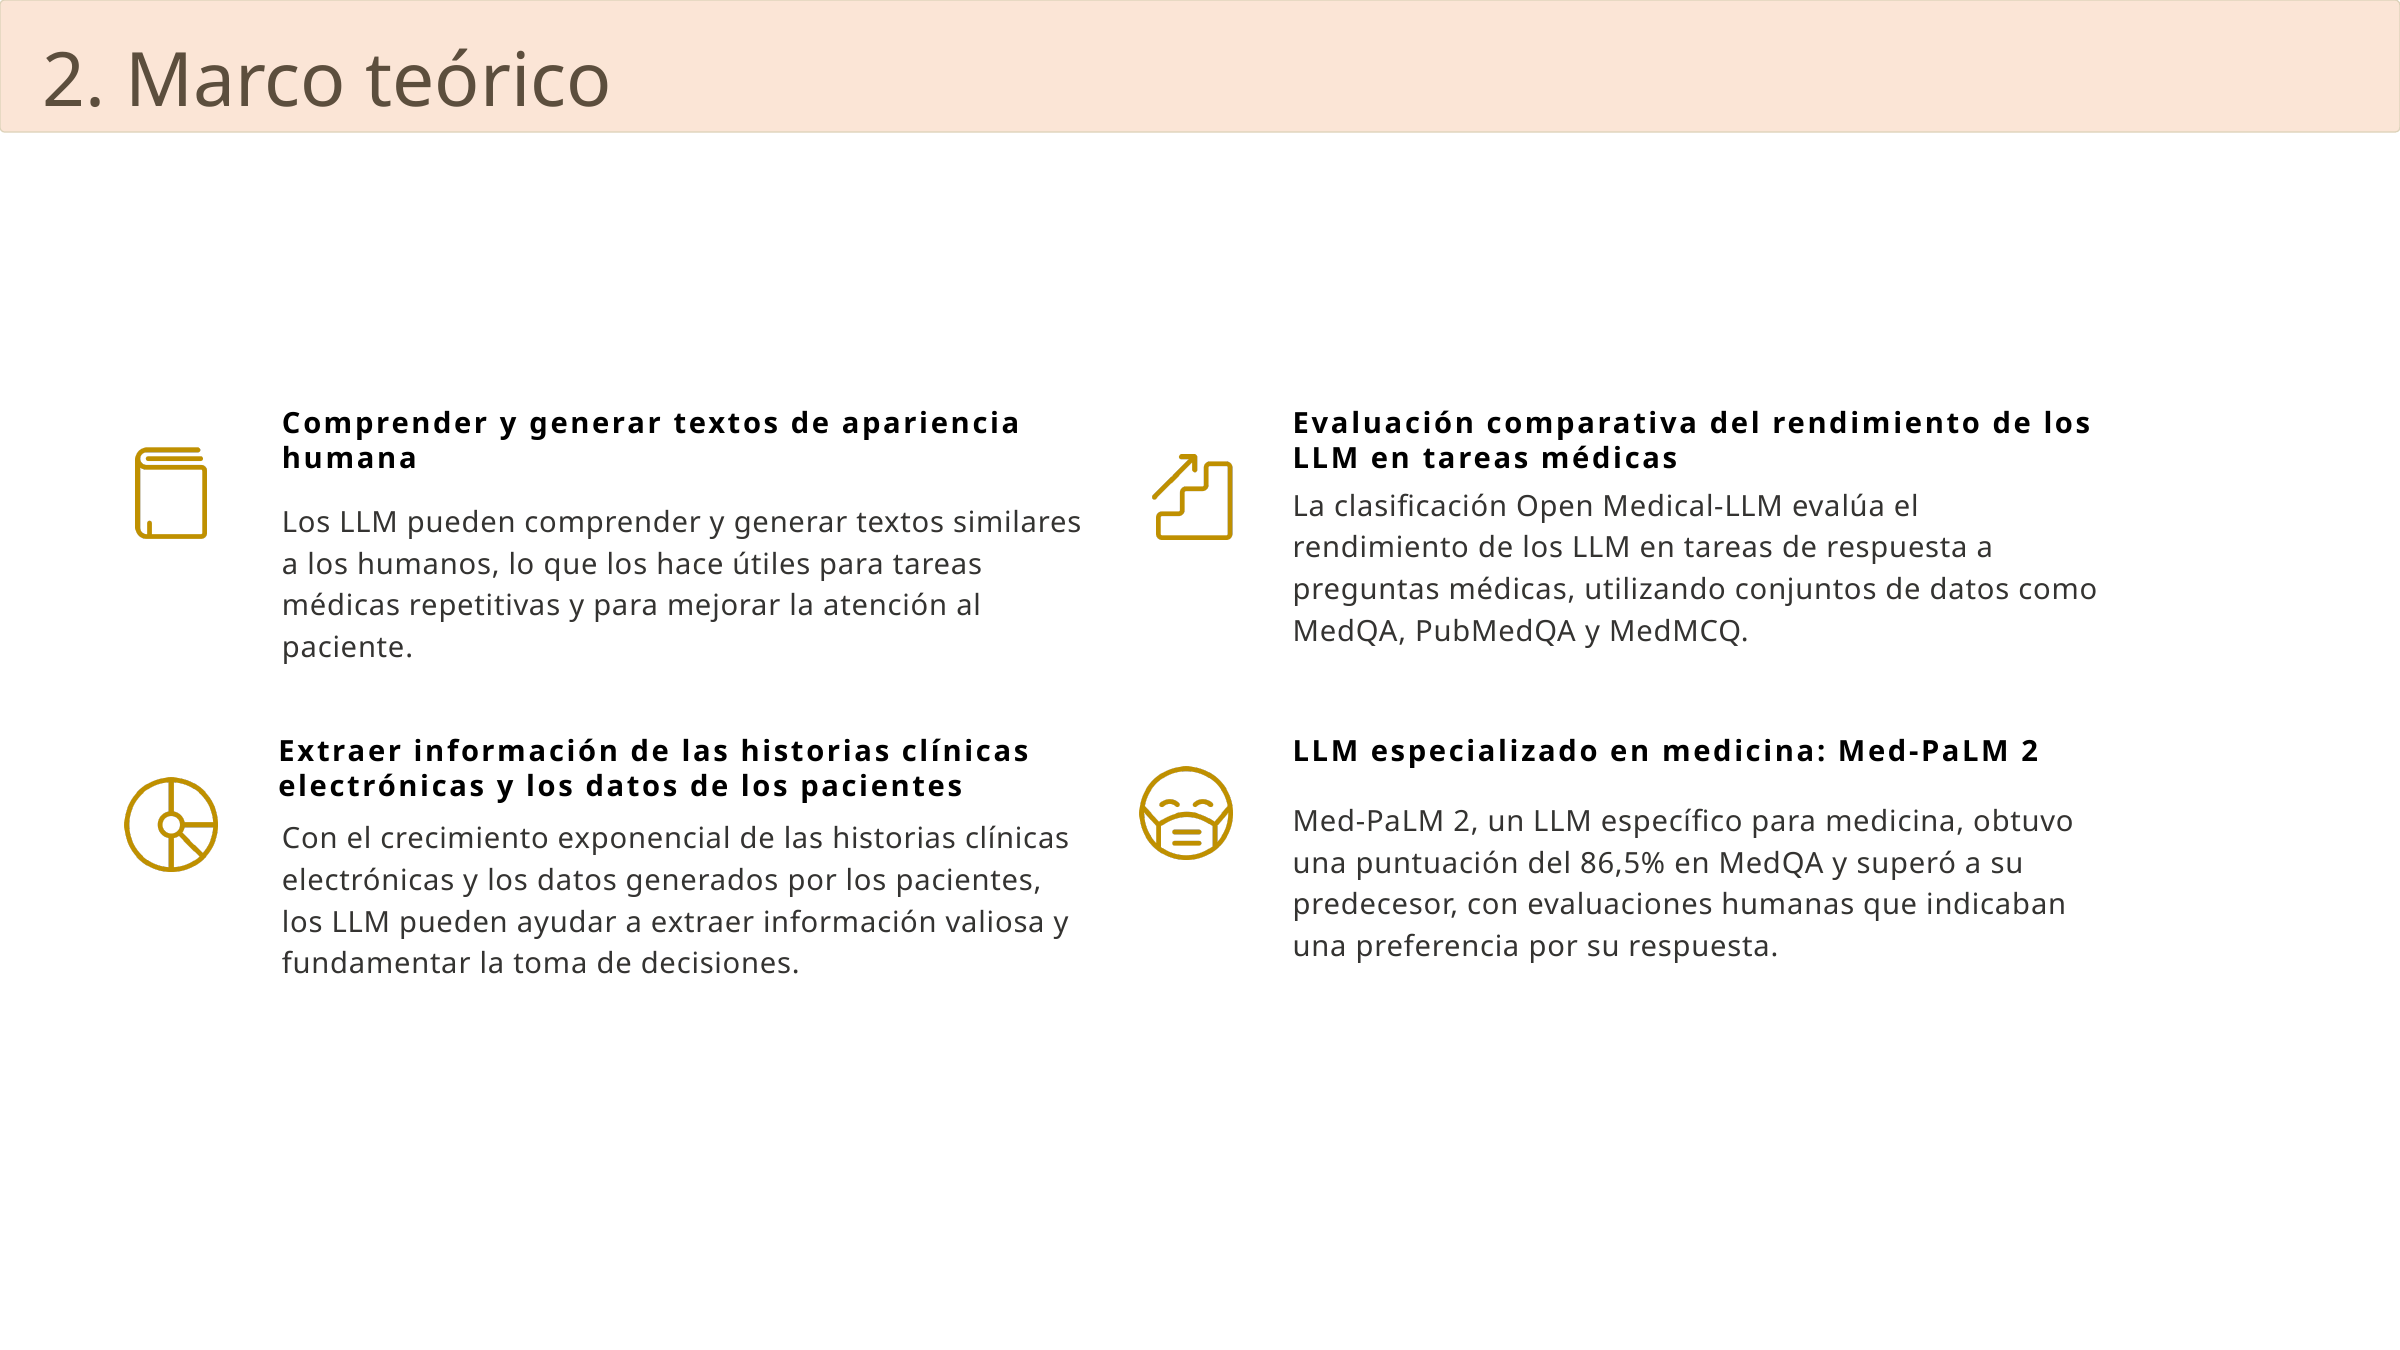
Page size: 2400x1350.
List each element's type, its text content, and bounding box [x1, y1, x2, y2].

text_box Comprender y generar textos de apariencia humana [281, 403, 1091, 496]
picture [124, 777, 218, 872]
text_box 2. Marco teórico [28, 23, 1315, 241]
text_box Med-PaLM 2, un LLM específico para medicina, obtuvo una puntuación del 86,5% en MedQA y superó a su predecesor, con evaluaciones humanas que indicaban una preferencia por su respuesta. [1292, 795, 2102, 1012]
text_box La clasificación Open Medical-LLM evalúa el rendimiento de los LLM en tareas de respuesta a preguntas médicas, utilizando conjuntos de datos como MedQA, PubMedQA y MedMCQ. [1292, 480, 2102, 697]
text_box Evaluación comparativa del rendimiento de los LLM en tareas médicas [1292, 403, 2102, 480]
text_box Los LLM pueden comprender y generar textos similares a los humanos, lo que los hace útiles para tareas médicas repetitivas y para mejorar la atención al paciente. [281, 496, 1091, 659]
picture [1139, 766, 1233, 860]
text_box Con el crecimiento exponencial de las historias clínicas electrónicas y los datos generados por los pacientes, los LLM pueden ayudar a extraer información valiosa y fundamentar la toma de decisiones. [281, 813, 1091, 1029]
text_box Extraer información de las historias clínicas electrónicas y los datos de los pacientes [278, 731, 1088, 824]
picture [1151, 454, 1233, 540]
text_box [0, 0, 2400, 133]
picture [135, 447, 207, 539]
text_box LLM especializado en medicina: Med-PaLM 2 [1292, 731, 2122, 767]
